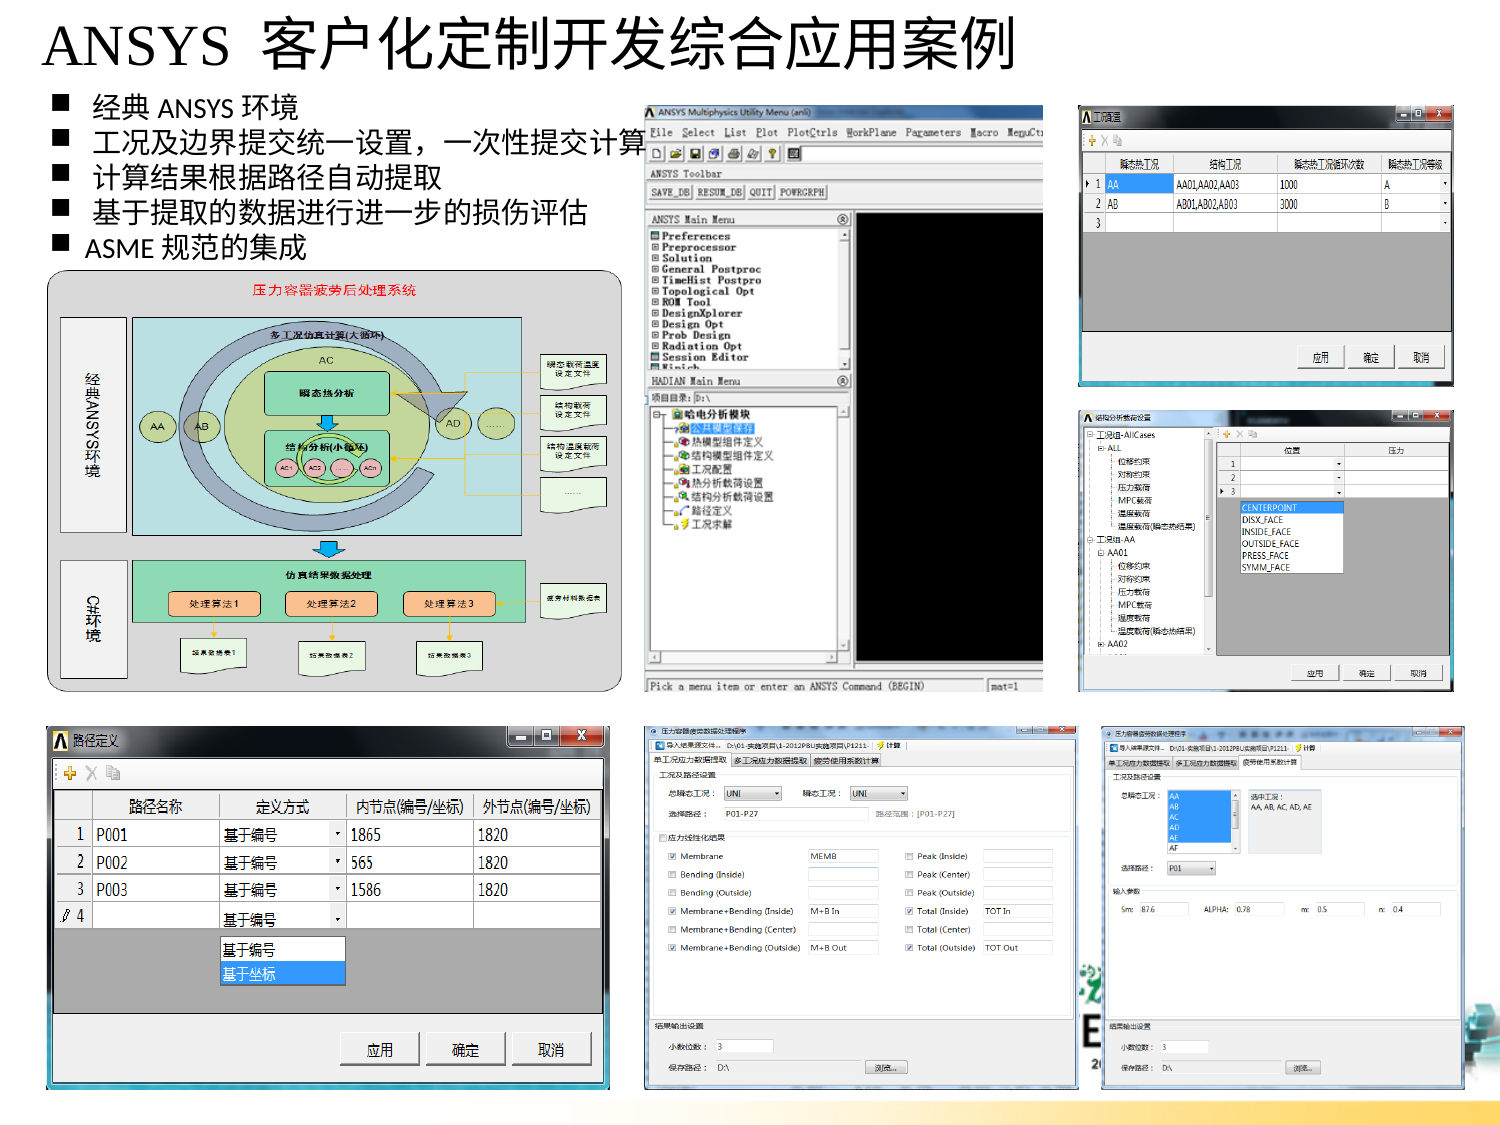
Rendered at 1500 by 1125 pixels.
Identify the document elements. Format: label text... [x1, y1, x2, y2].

text_box 经典ANSYS环境 工况及边界提交统一设置，一次性提交计算 计算结果根据路径自动提取 基于提取的数据进行进一步的损伤评估 ASME规范的集成 [35, 81, 739, 272]
picture [0, 1, 1500, 1125]
title ANSYS 客户化定制开发综合应用案例 [26, 1, 1376, 90]
